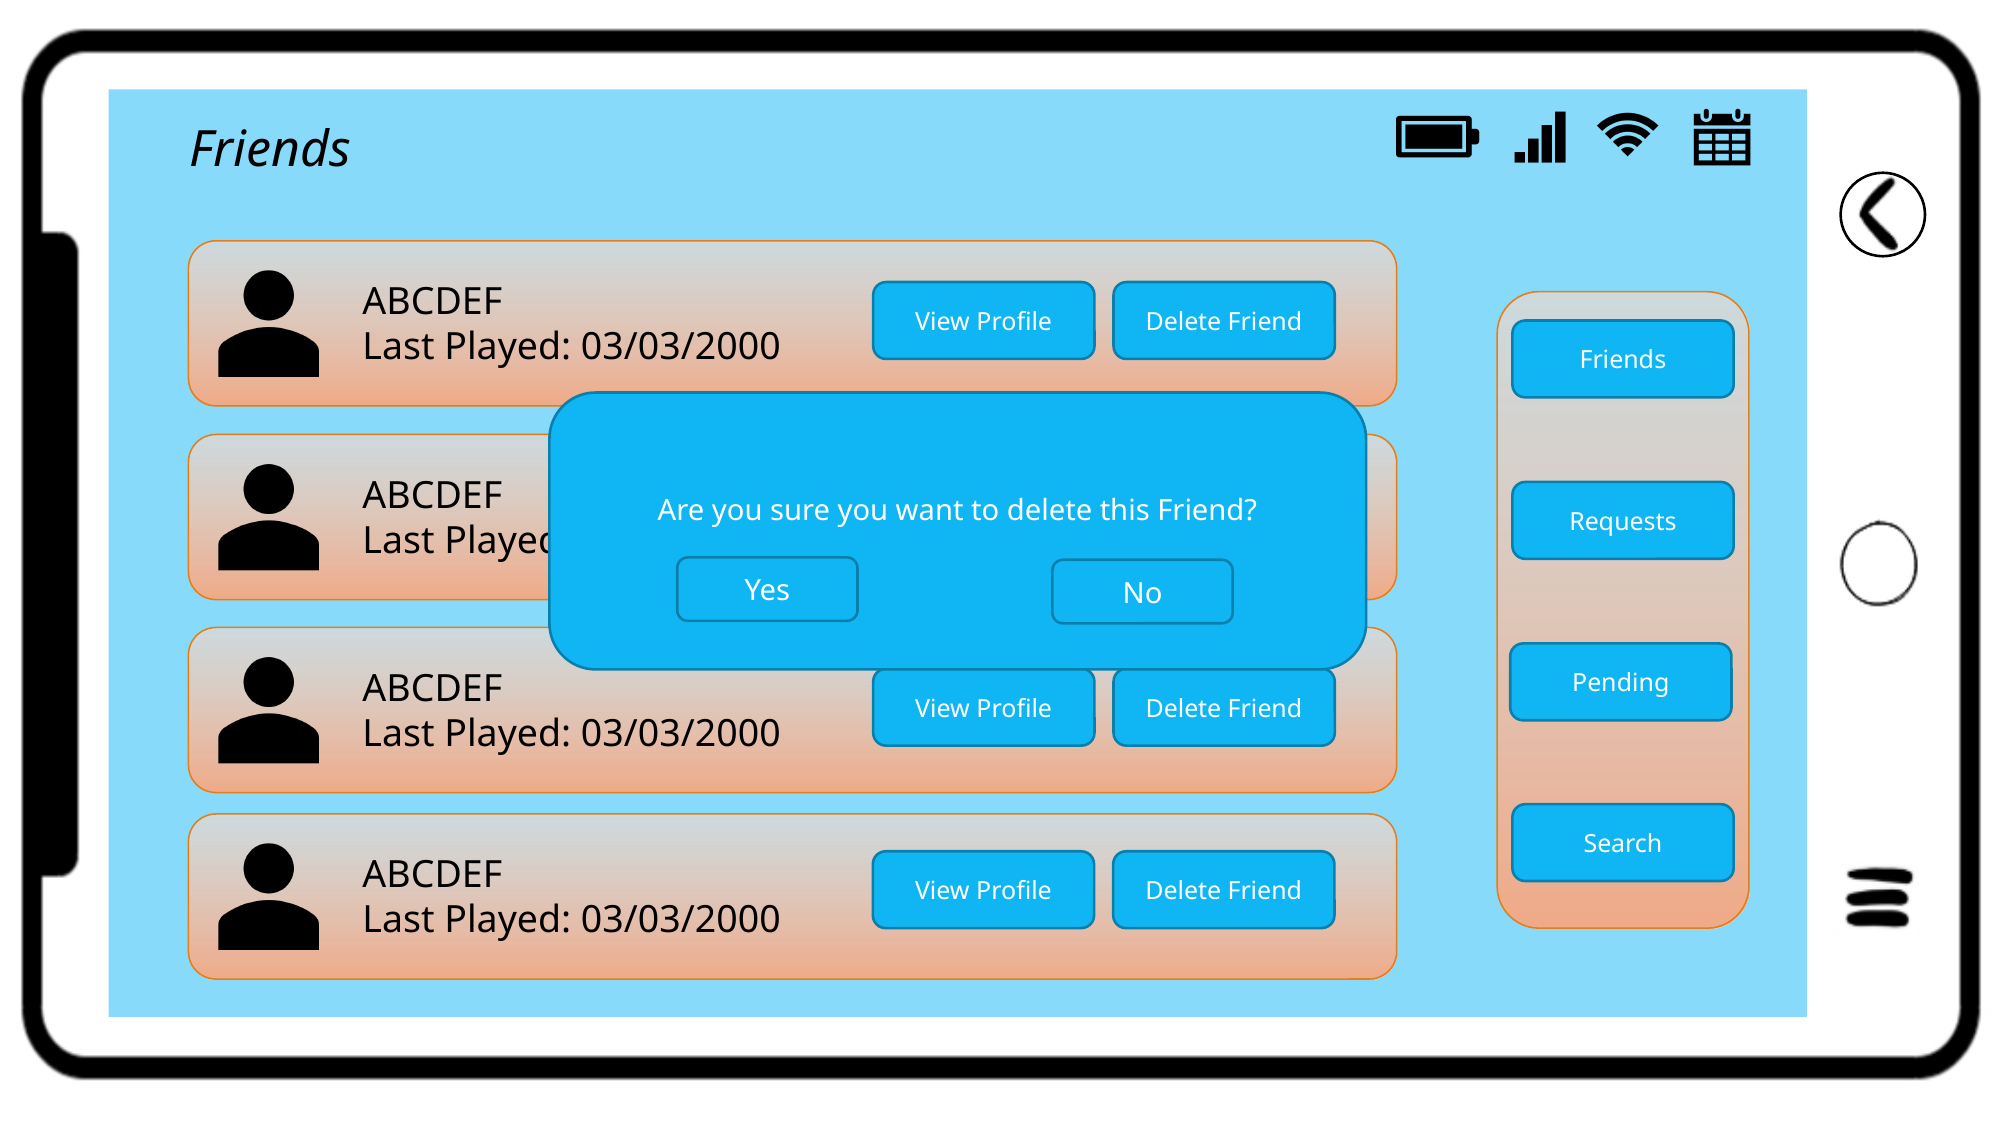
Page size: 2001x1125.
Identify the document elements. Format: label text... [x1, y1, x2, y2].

text_box [1496, 290, 1750, 929]
text_box [187, 253, 192, 394]
text_box [196, 433, 548, 601]
text_box Are you sure you want to delete this Friend? [548, 391, 1368, 671]
text_box No [1051, 558, 1234, 625]
text_box View Profile [871, 849, 1096, 930]
text_box [1368, 433, 1398, 601]
text_box Requests [1511, 480, 1735, 561]
text_box View Profile [871, 671, 1096, 747]
text_box Yes [675, 556, 859, 623]
text_box Delete Friend [1112, 280, 1337, 361]
text_box ABCDEF Last Played: 03/03/2000 [347, 269, 811, 375]
text_box ABCDEF Last Played: 03/03/2000 [347, 842, 811, 948]
text_box Pending [1508, 642, 1733, 722]
text_box Delete Friend [1112, 670, 1337, 747]
text_box [196, 626, 1398, 794]
text_box ABCDEF Last Played: 03/03/2000 [347, 463, 548, 569]
text_box [108, 89, 1807, 1017]
text_box [187, 447, 192, 588]
text_box [1839, 171, 1927, 258]
text_box Search [1511, 802, 1735, 883]
text_box [196, 240, 1398, 407]
text_box [187, 639, 192, 781]
text_box View Profile [871, 280, 1096, 361]
picture [0, 0, 2001, 1125]
text_box Friends [1511, 319, 1735, 399]
text_box ABCDEF Last Played: 03/03/2000 [347, 656, 811, 762]
text_box [187, 826, 192, 967]
text_box Friends [174, 109, 430, 185]
text_box Delete Friend [1111, 849, 1336, 930]
text_box [196, 813, 1398, 980]
